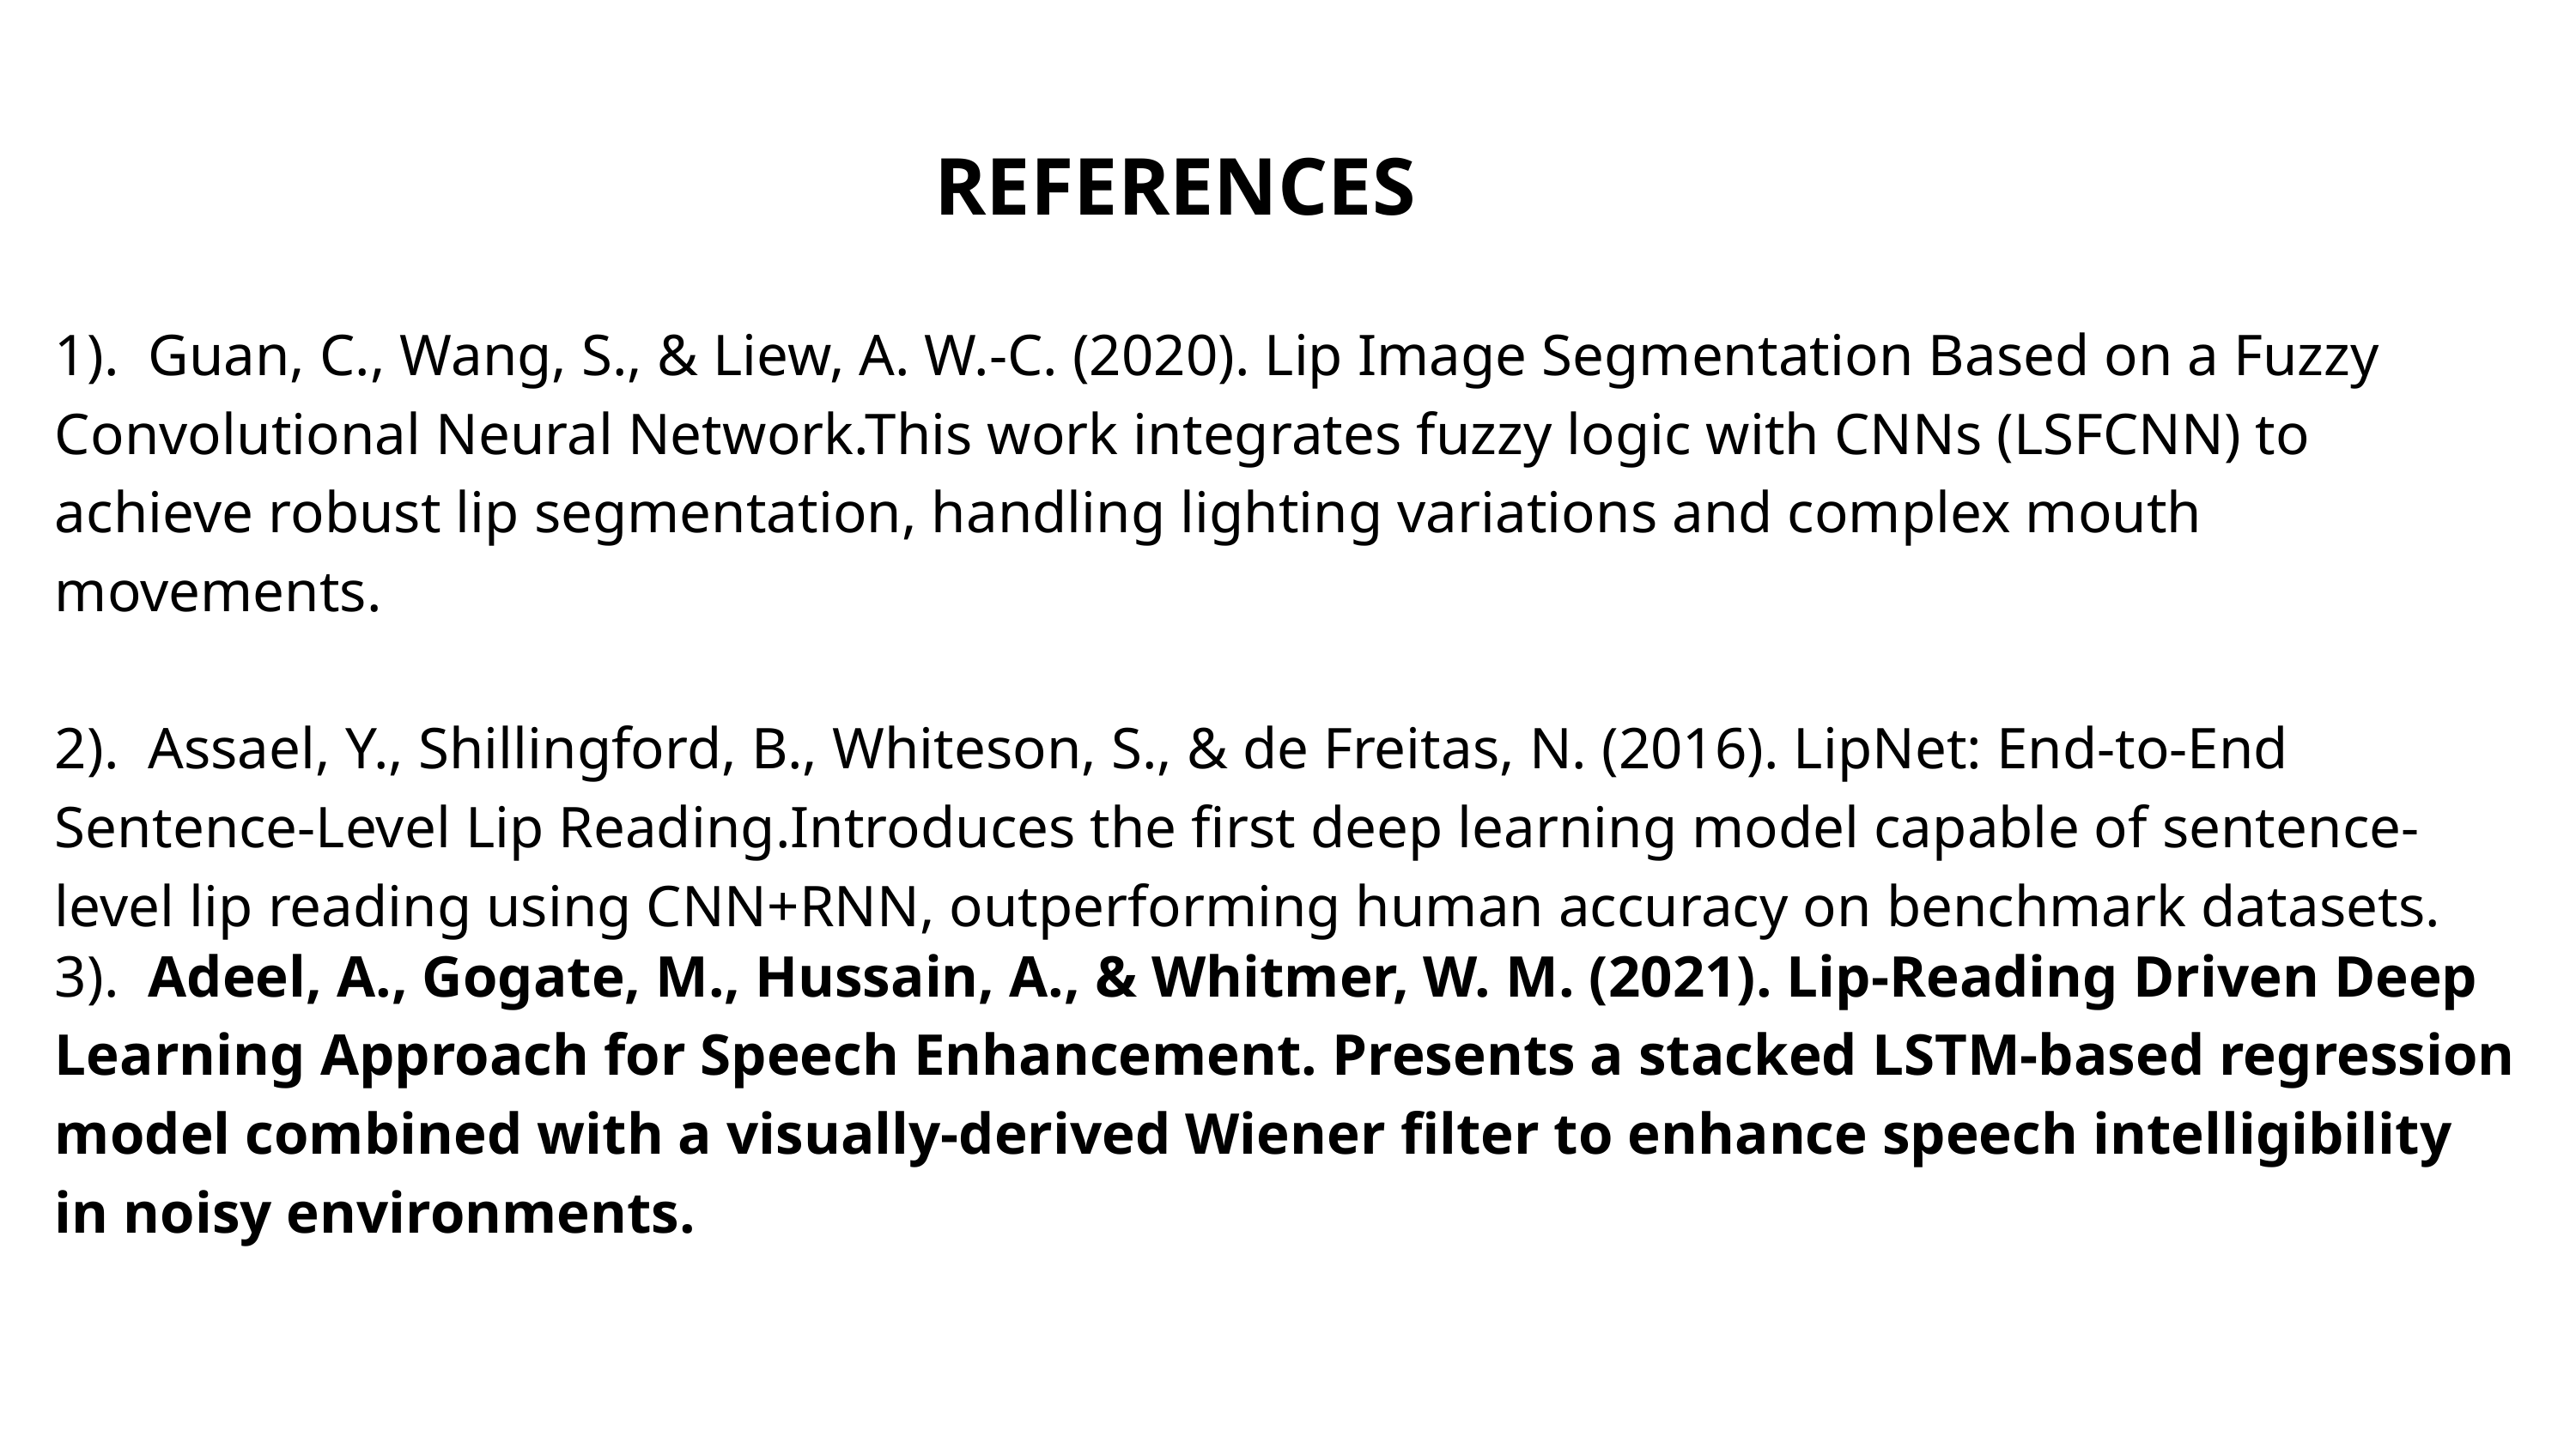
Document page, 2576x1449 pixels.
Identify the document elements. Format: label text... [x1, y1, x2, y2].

text_box 1). Guan, C., Wang, S., & Liew, A. W.-C. (2020). Lip Image Segmentation Based on a Fuzzy Convolutional Neural Network.This work integrates fuzzy logic with CNNs (LSFCNN) to achieve robust lip segmentation, handling lighting variations and complex mouth movements. 2). Assael, Y., Shillingford, B., Whiteson, S., & de Freitas, N. (2016). LipNet: End-to-End Sentence-Level Lip Reading.Introduces the first deep learning model capable of sentence-level lip reading using CNN+RNN, outperforming human accuracy on benchmark datasets. [54, 307, 2522, 929]
text_box REFERENCES [908, 120, 1443, 231]
text_box 3). Adeel, A., Gogate, M., Hussain, A., & Whitmer, W. M. (2021). Lip-Reading Driven Deep Learning Approach for Speech Enhancement. Presents a stacked LSTM-based regression model combined with a visually-derived Wiener filter to enhance speech intelligibility in noisy environments. [54, 929, 2522, 1245]
